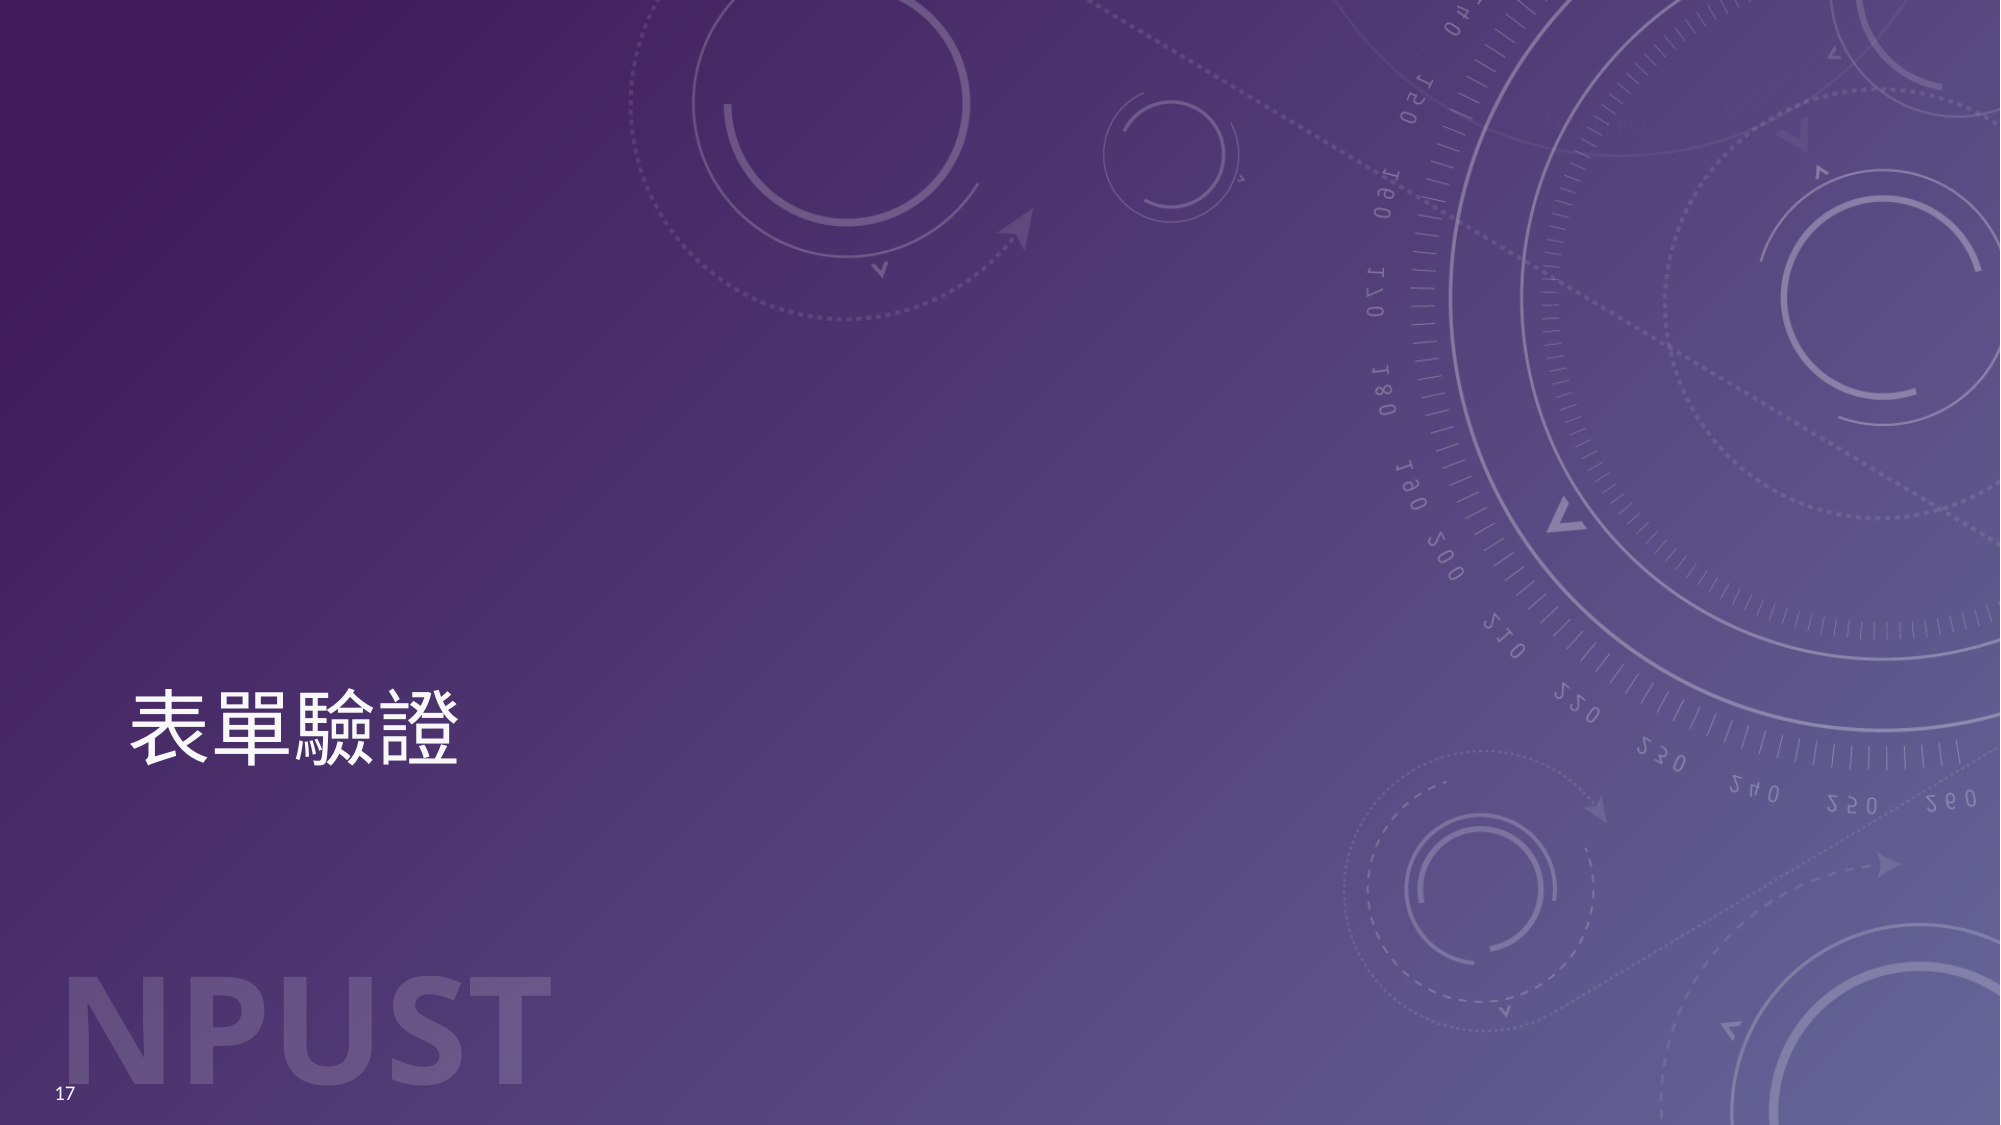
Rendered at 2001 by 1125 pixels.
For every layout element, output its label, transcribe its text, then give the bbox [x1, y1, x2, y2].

title 表單驗證 [112, 542, 1775, 784]
picture [32, 0, 2001, 1125]
slide_number 17 [0, 1060, 91, 1123]
